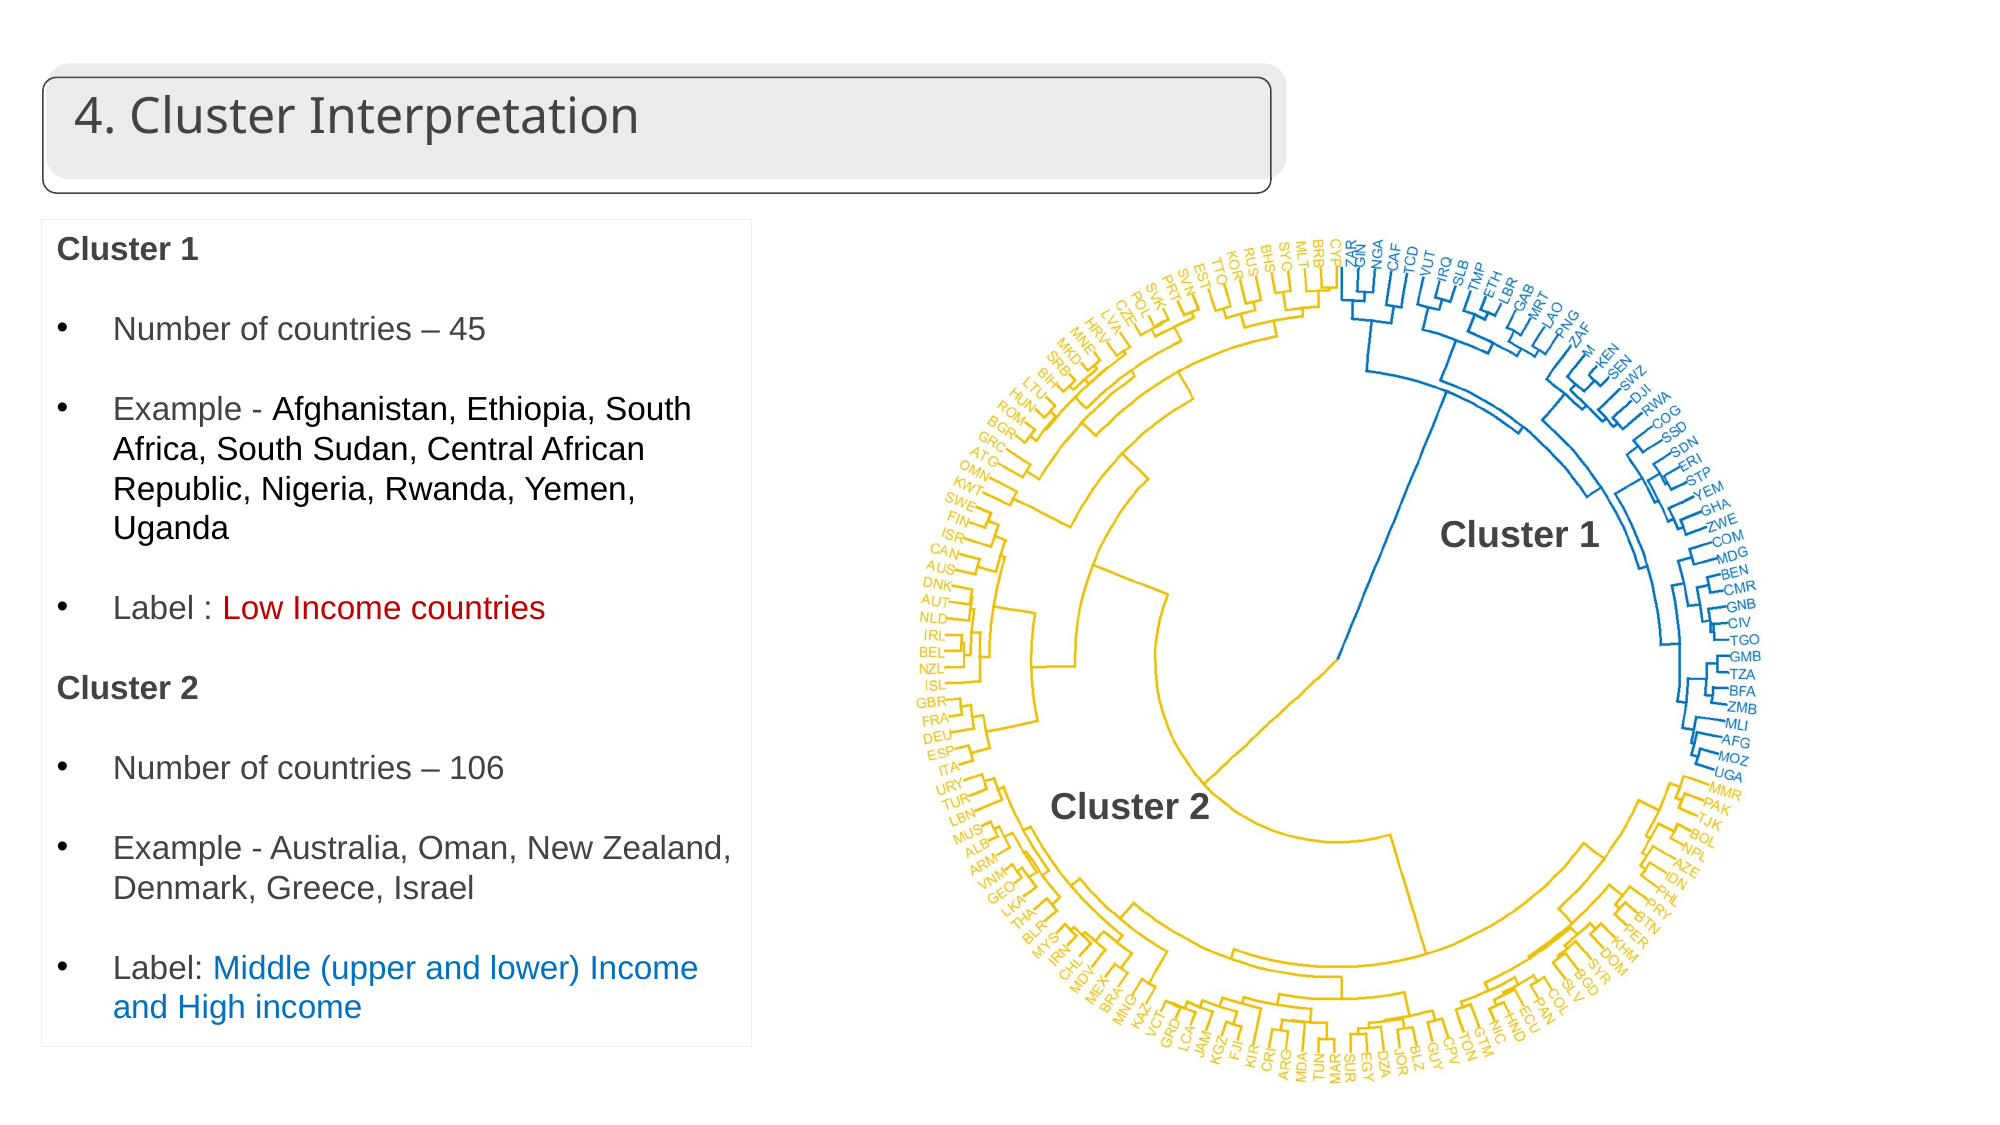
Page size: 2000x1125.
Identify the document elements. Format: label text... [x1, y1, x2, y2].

text_box Cluster 1 Number of countries – 45 Example - Afghanistan, Ethiopia, South Africa, South Sudan, Central African Republic, Nigeria, Rwanda, Yemen, Uganda Label : Low Income countries Cluster 2 Number of countries – 106 Example - Australia, Oman, New Zealand, Denmark, Greece, Israel Label: Middle (upper and lower) Income and High income [41, 219, 752, 1047]
title 4. Cluster Interpretation [54, 91, 1047, 197]
picture [893, 219, 1781, 1108]
